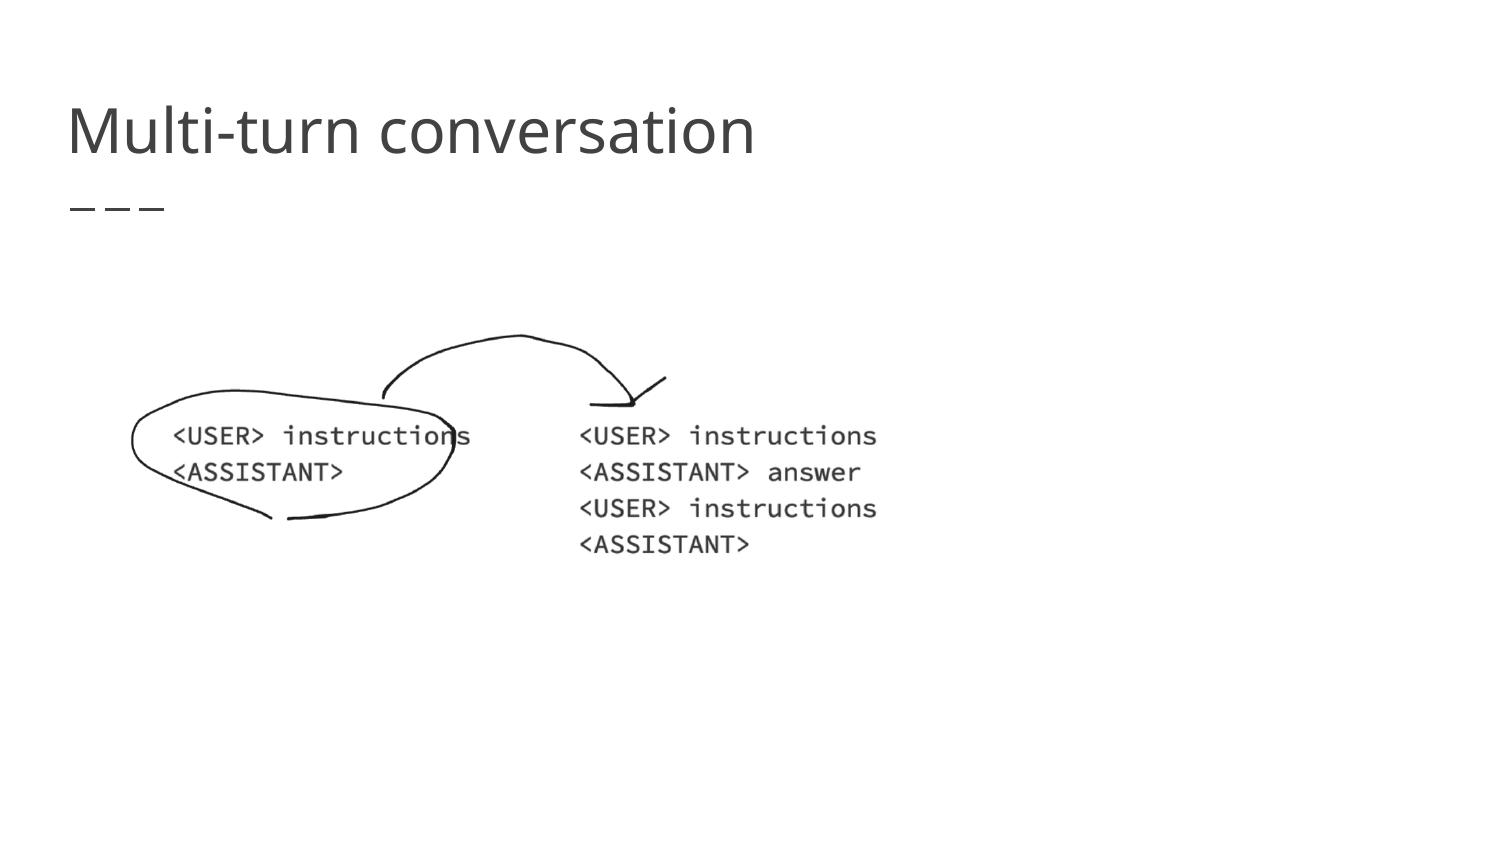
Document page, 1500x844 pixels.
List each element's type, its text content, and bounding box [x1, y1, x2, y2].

title Multi-turn conversation [51, 61, 1449, 182]
picture [75, 288, 922, 630]
